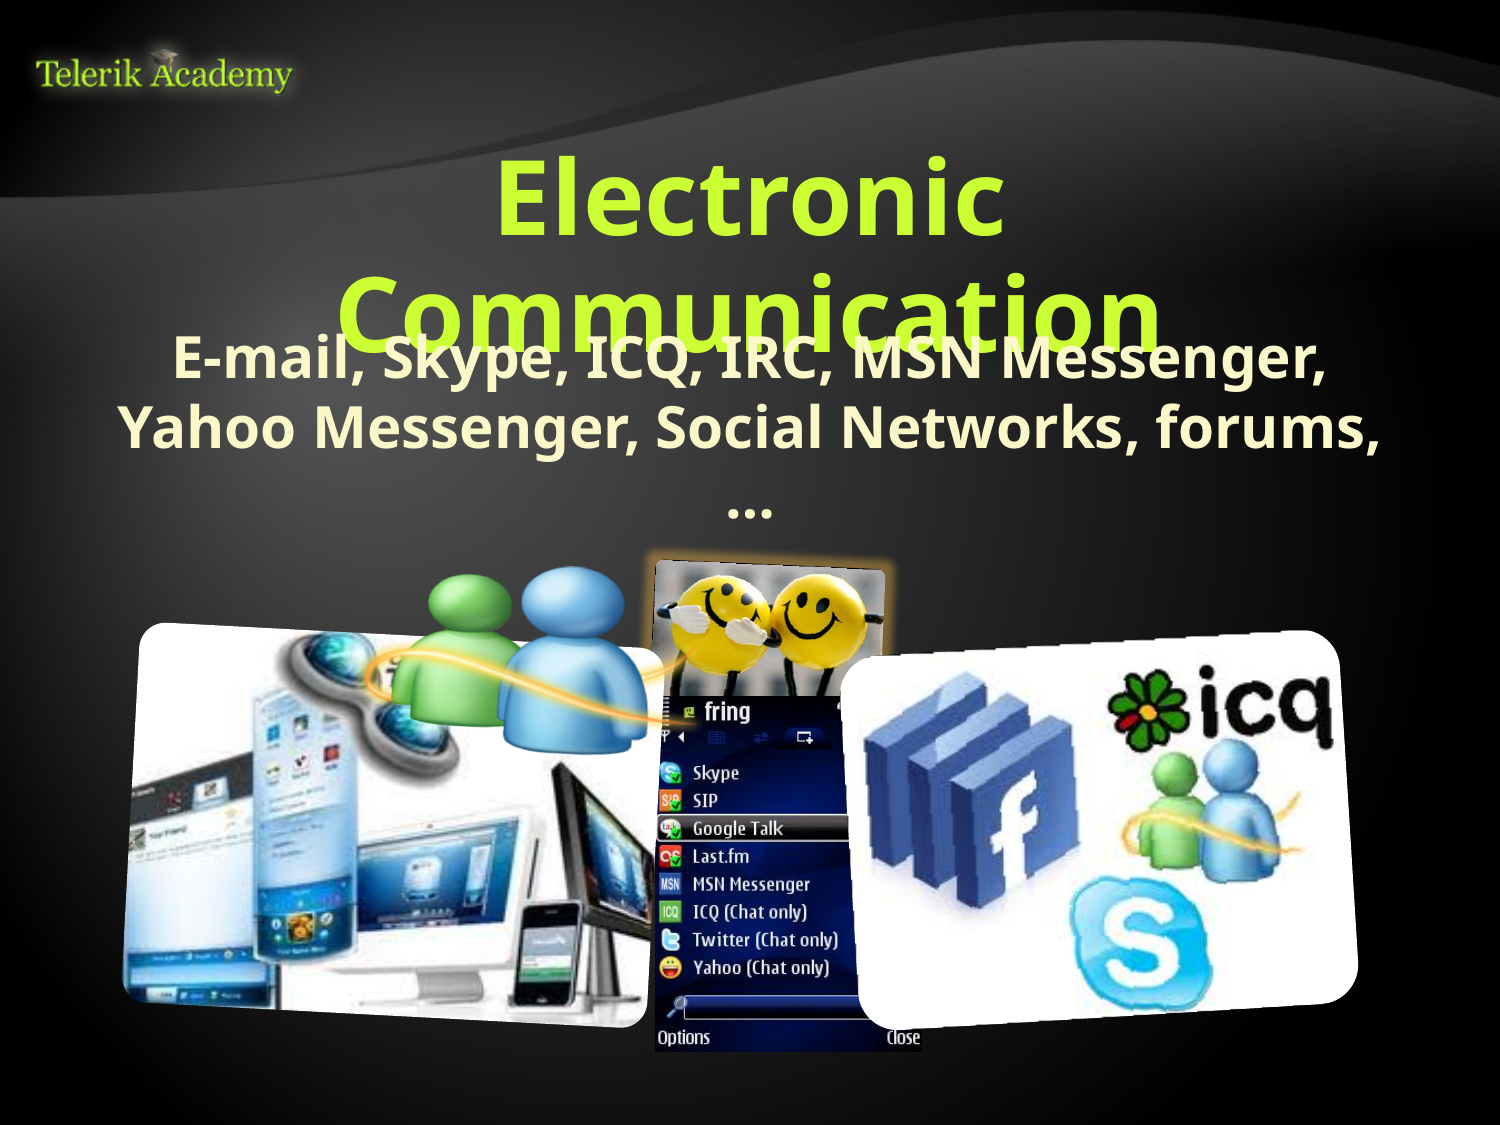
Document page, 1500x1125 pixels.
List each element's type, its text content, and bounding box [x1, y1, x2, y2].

picture [0, 0, 1500, 1125]
subtitle E-mail, Skype, ICQ, IRC, MSN Messenger, Yahoo Messenger, Social Networks, forums, … [99, 350, 1400, 500]
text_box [133, 514, 700, 1017]
title Electronic Communication [99, 200, 1400, 313]
